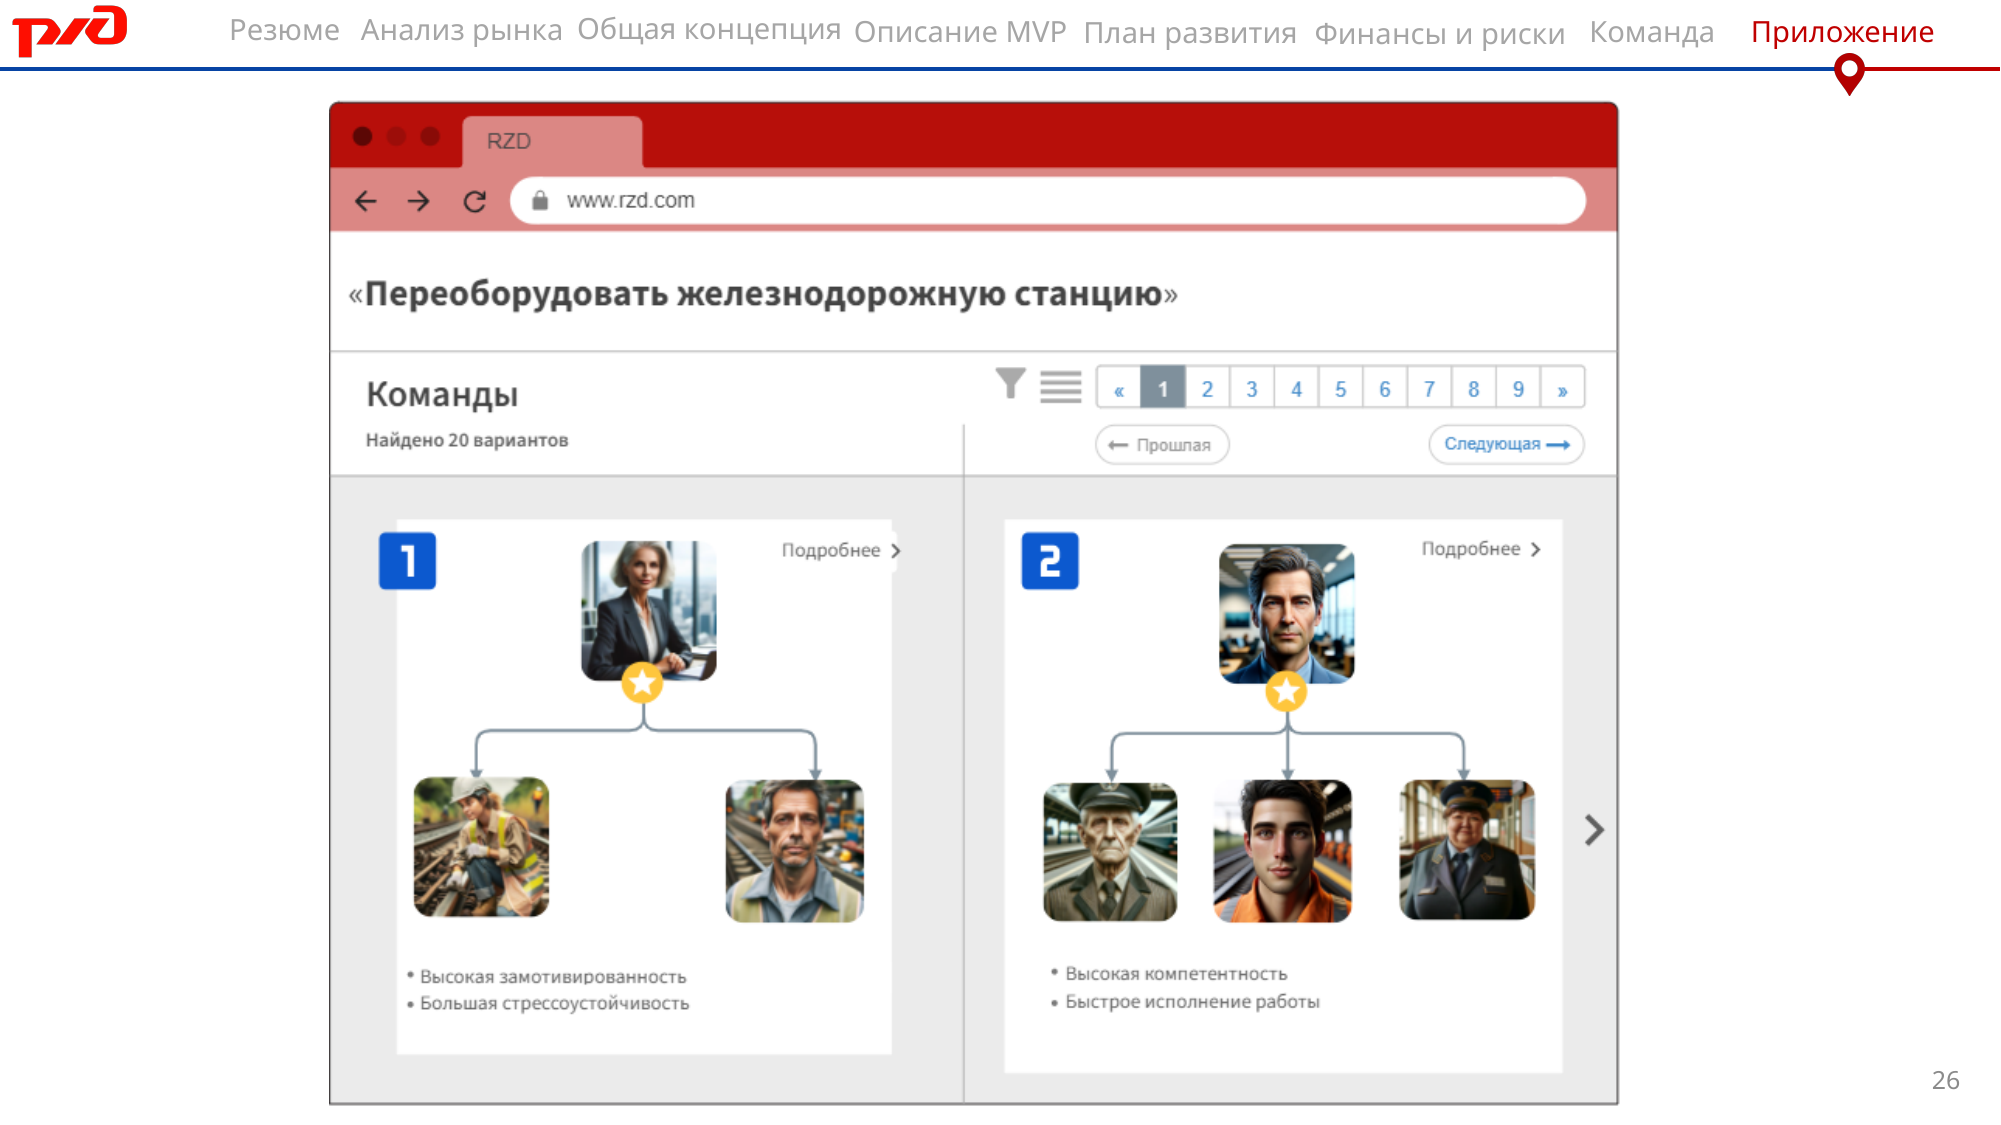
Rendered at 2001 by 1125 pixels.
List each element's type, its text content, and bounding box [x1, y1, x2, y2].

picture [329, 90, 1626, 1112]
picture [10, 3, 130, 59]
text_box Резюме [198, 3, 372, 54]
text_box Описание MVP [798, 6, 1034, 57]
text_box Команда [1553, 6, 1703, 56]
picture [1828, 53, 1871, 96]
text_box Финансы и риски [1277, 7, 1604, 58]
text_box План развития [1034, 6, 1347, 57]
text_box Общая концепция [540, 3, 887, 54]
slide_number 26 [1626, 1052, 1976, 1112]
text_box Приложение [1703, 5, 1990, 56]
text_box Анализ рынка [372, 3, 540, 54]
